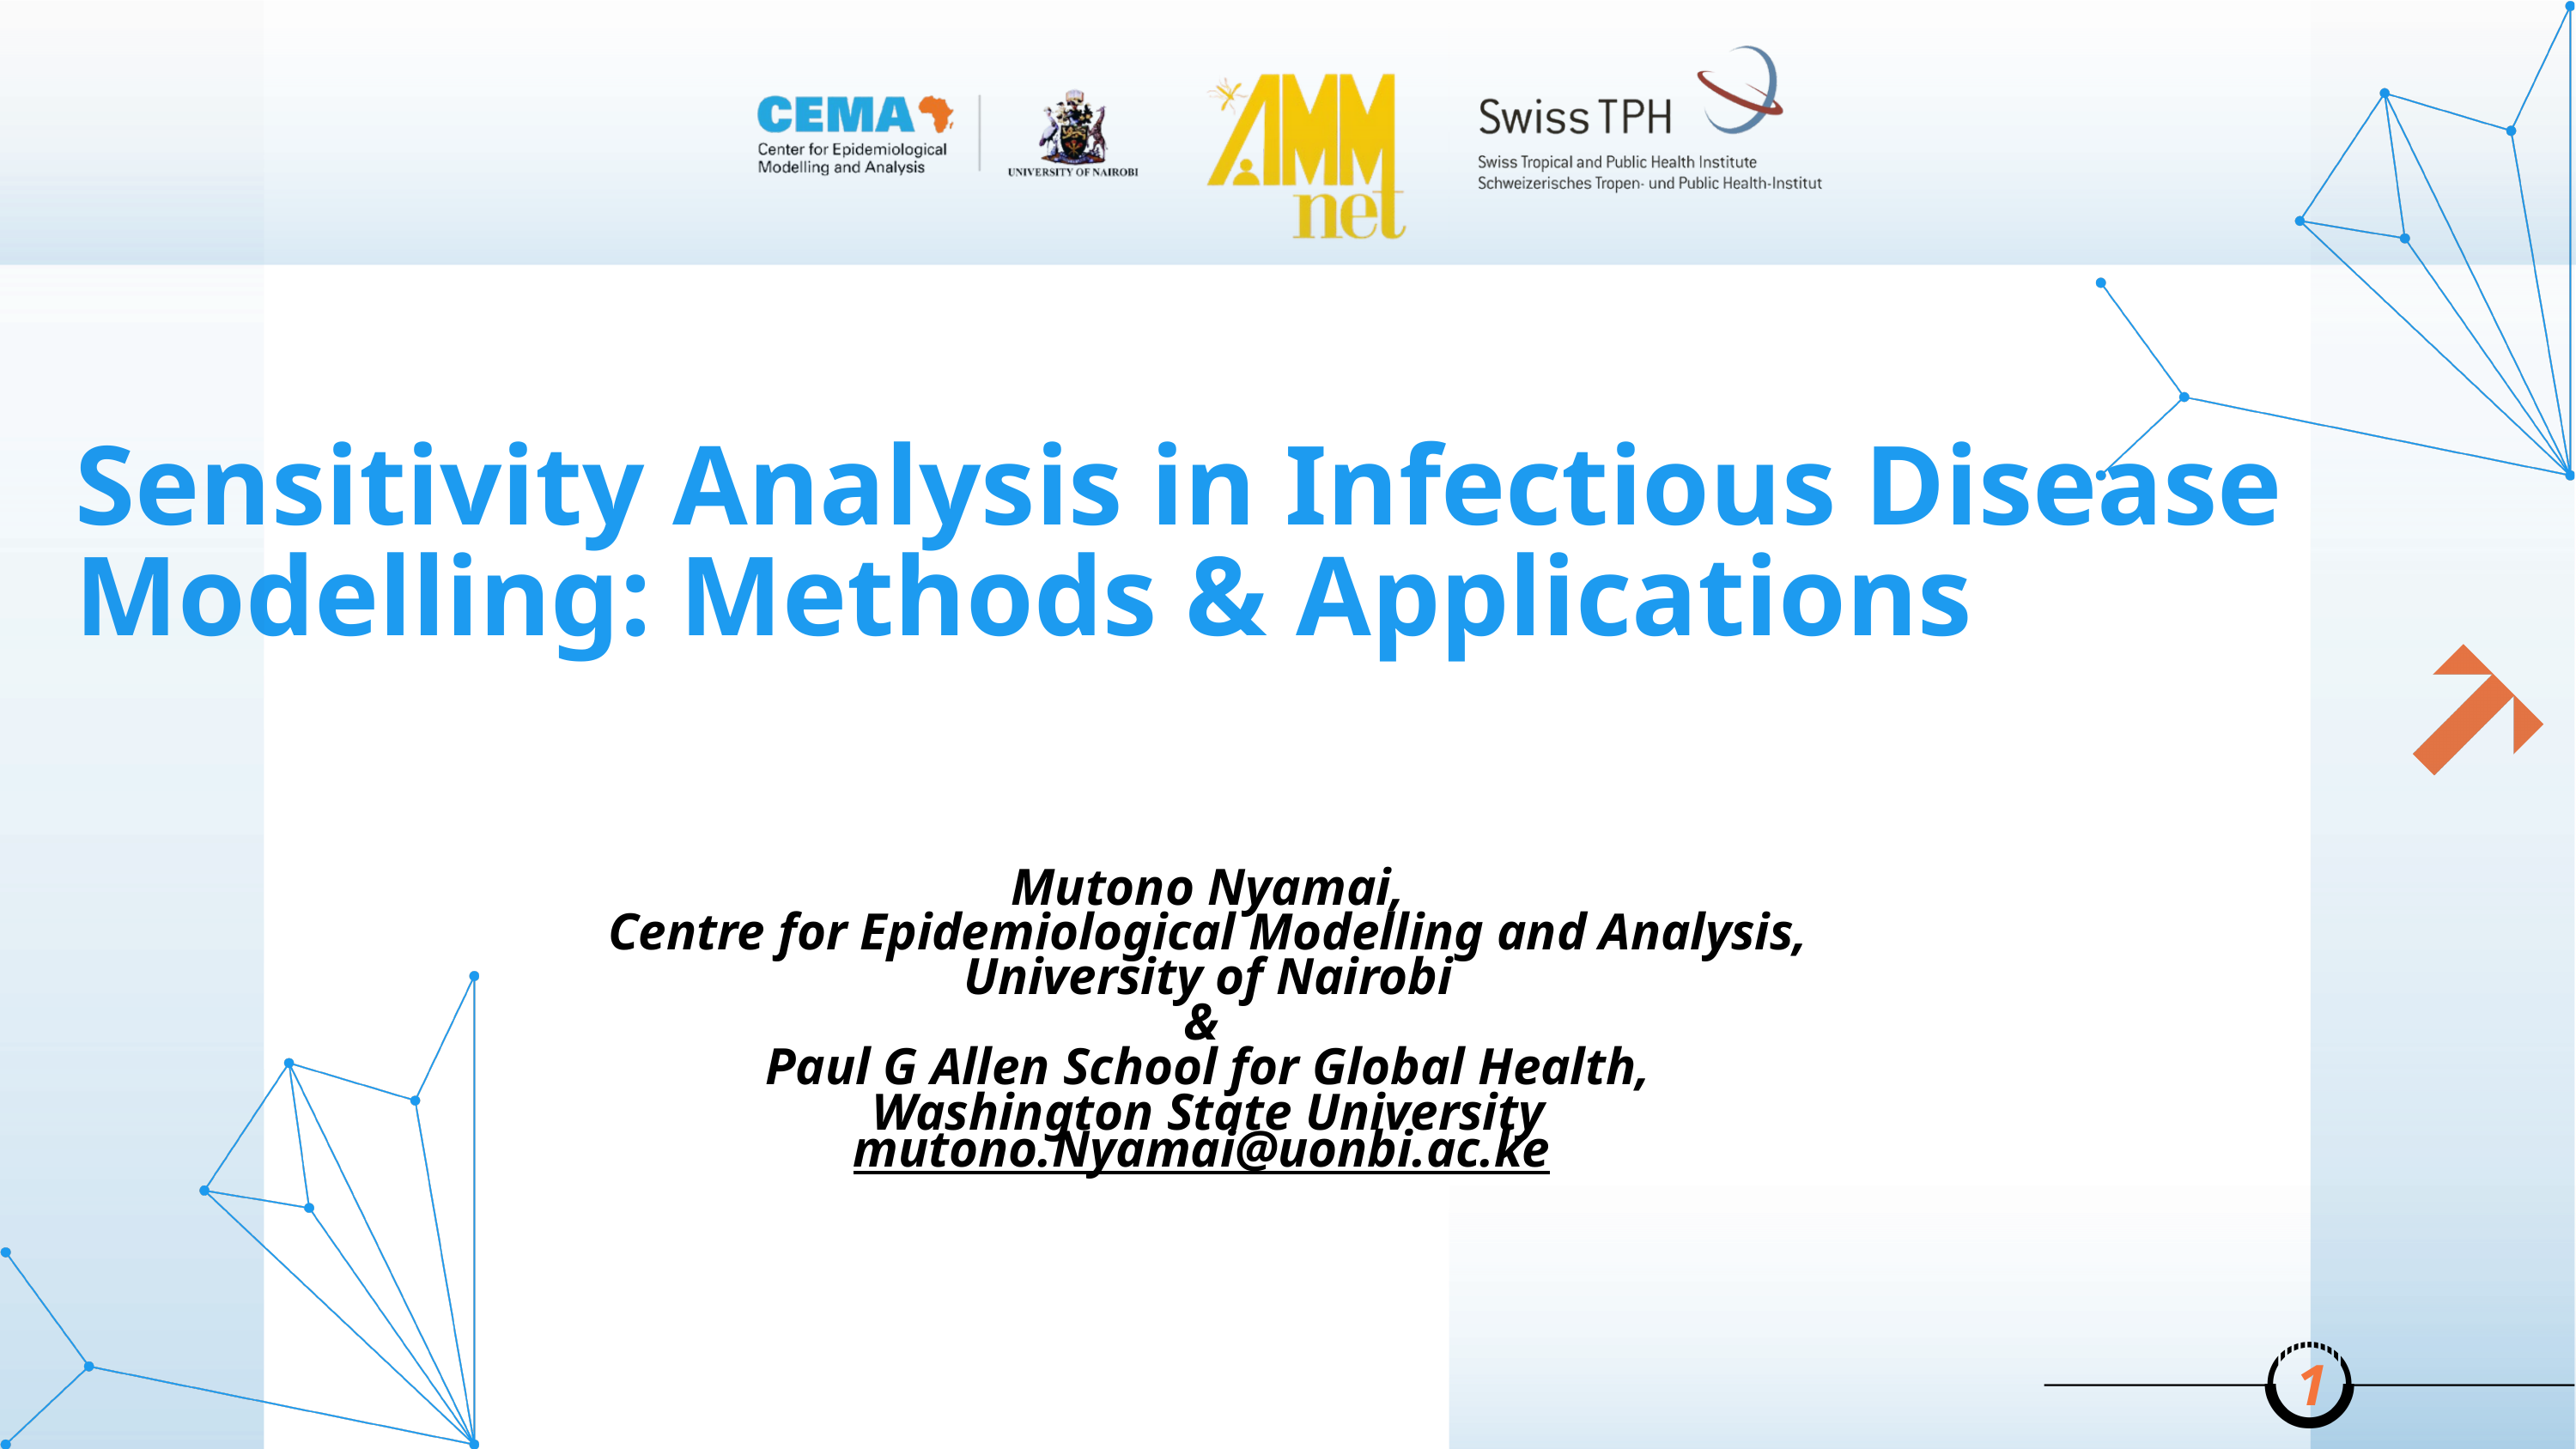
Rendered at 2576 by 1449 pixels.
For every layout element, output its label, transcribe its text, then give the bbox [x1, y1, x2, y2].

text_box [2044, 1342, 2575, 1428]
text_box Sensitivity Analysis in Infectious Disease Modelling: Methods & Applications [264, 434, 2310, 658]
text_box [0, 971, 479, 1449]
text_box 1 [2296, 1359, 2333, 1417]
text_box Mutono Nyamai, Centre for Epidemiological Modelling and Analysis, University of Nairobi & Paul G Allen School for Global Health, Washington State University mutono.Nyamai@uonbi.ac.ke [525, 870, 1892, 1185]
text_box [1449, 1, 2576, 265]
text_box [2310, 265, 2575, 1185]
text_box [0, 1, 1449, 265]
text_box [0, 265, 264, 971]
text_box [1449, 1185, 2576, 1449]
text_box [2095, 265, 2310, 434]
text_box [738, 38, 1838, 276]
